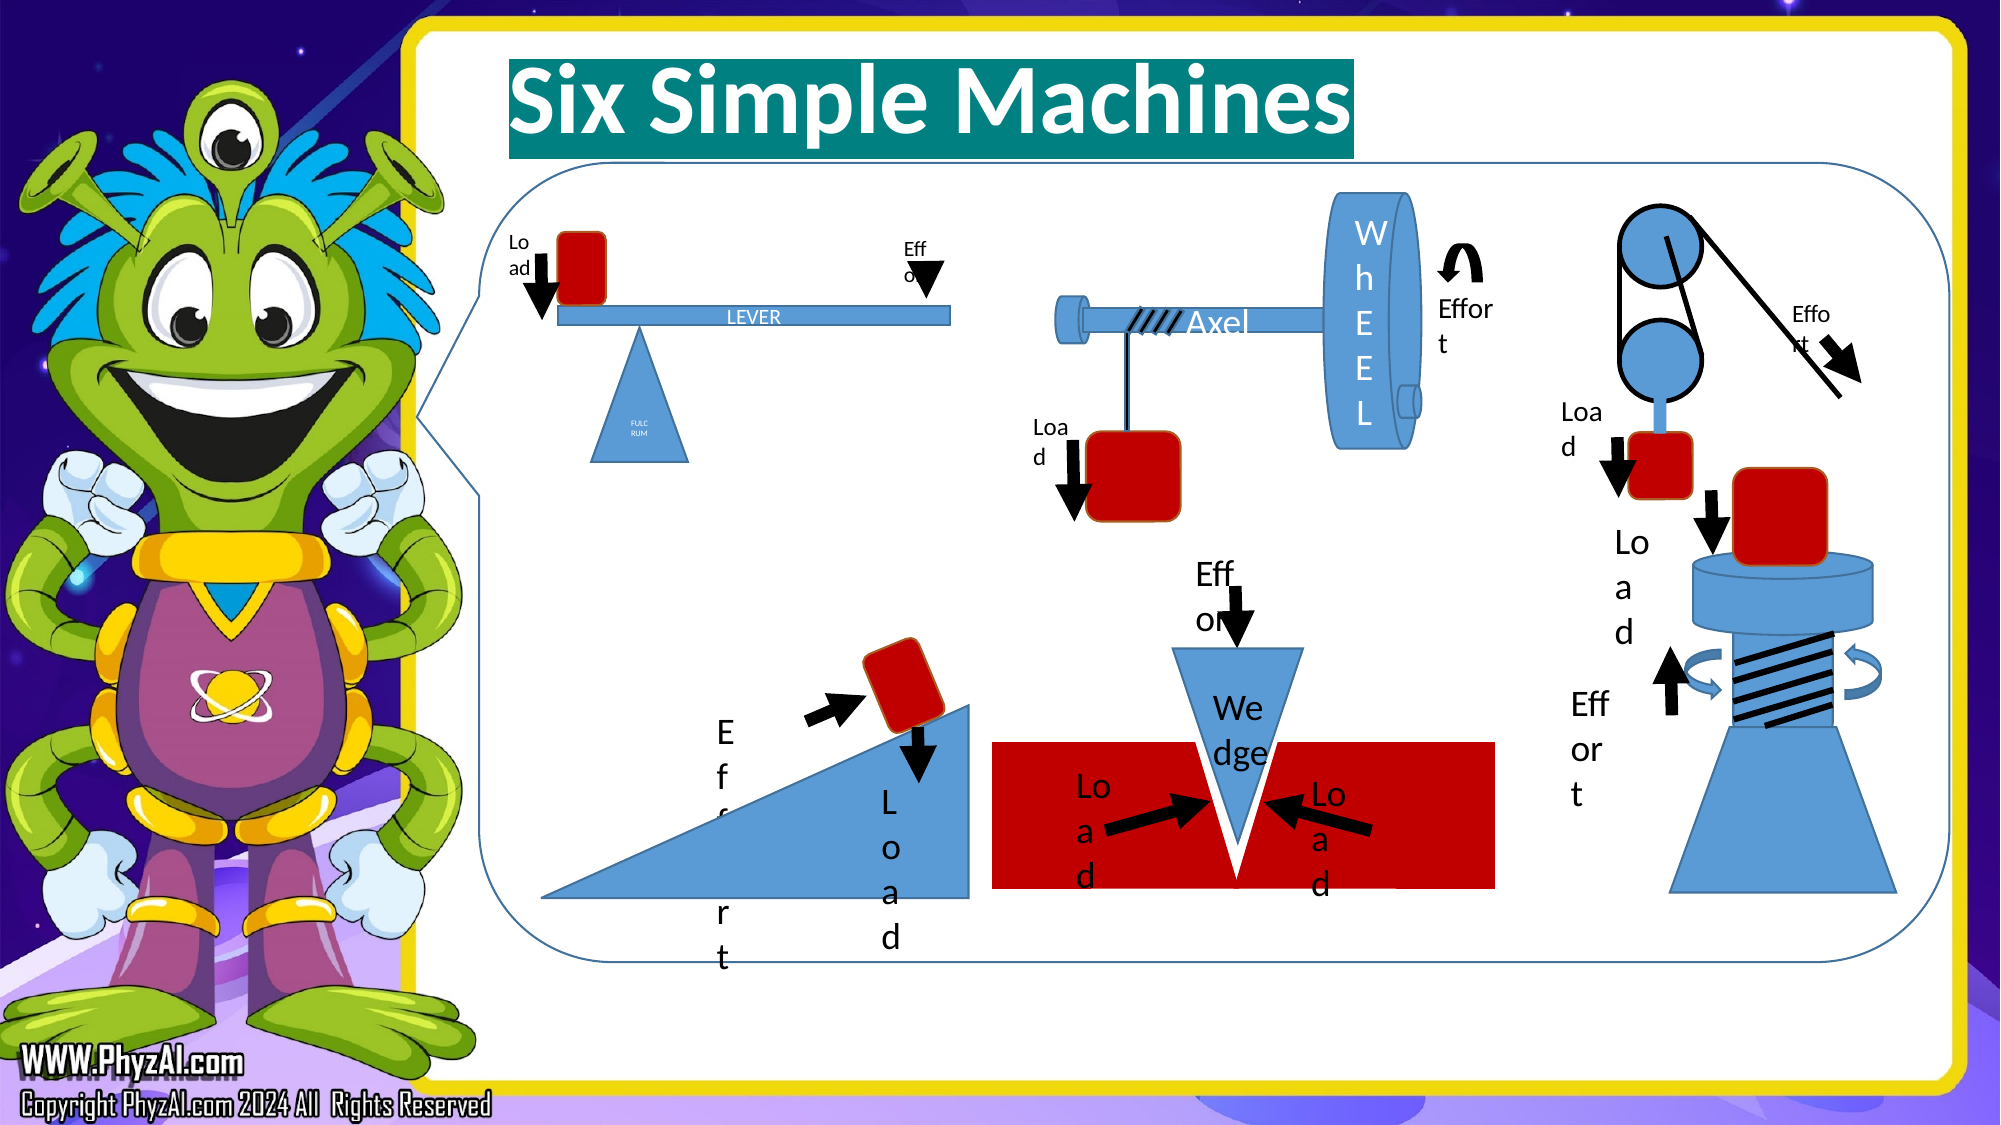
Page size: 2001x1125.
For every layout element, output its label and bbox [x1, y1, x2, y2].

text_box [493, 151, 1862, 522]
text_box [1555, 467, 1897, 893]
text_box [805, 695, 867, 722]
text_box [992, 540, 1495, 913]
picture [0, 0, 2000, 1125]
